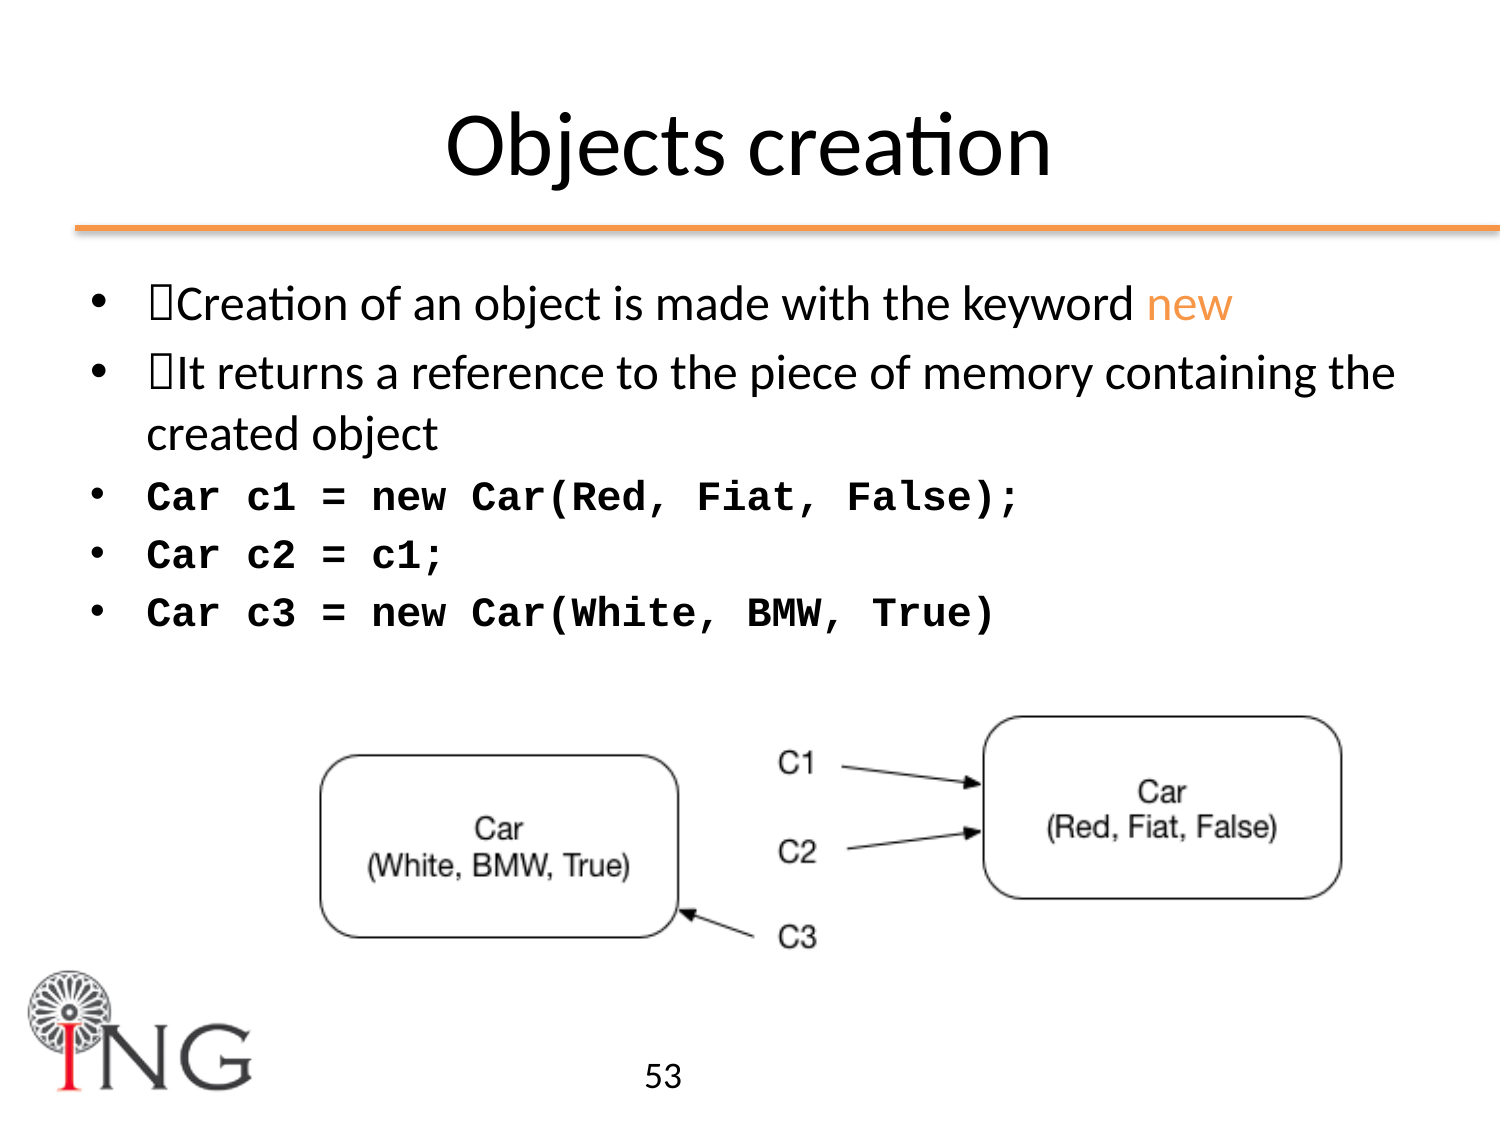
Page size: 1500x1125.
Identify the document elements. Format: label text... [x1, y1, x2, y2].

picture [3, 948, 281, 1124]
title Objects creation [75, 45, 1425, 233]
list 􏰀Creation of an object is made with the keyword new 􏰀It returns a reference to the piece of memory containing the created object Car c1 = new Car(Red, Fiat, False); Car c2 = c1; Car c3 = new Car(White, BMW, True) [75, 262, 1425, 1005]
slide_number 53 [629, 1043, 1425, 1104]
picture [288, 656, 1394, 1027]
